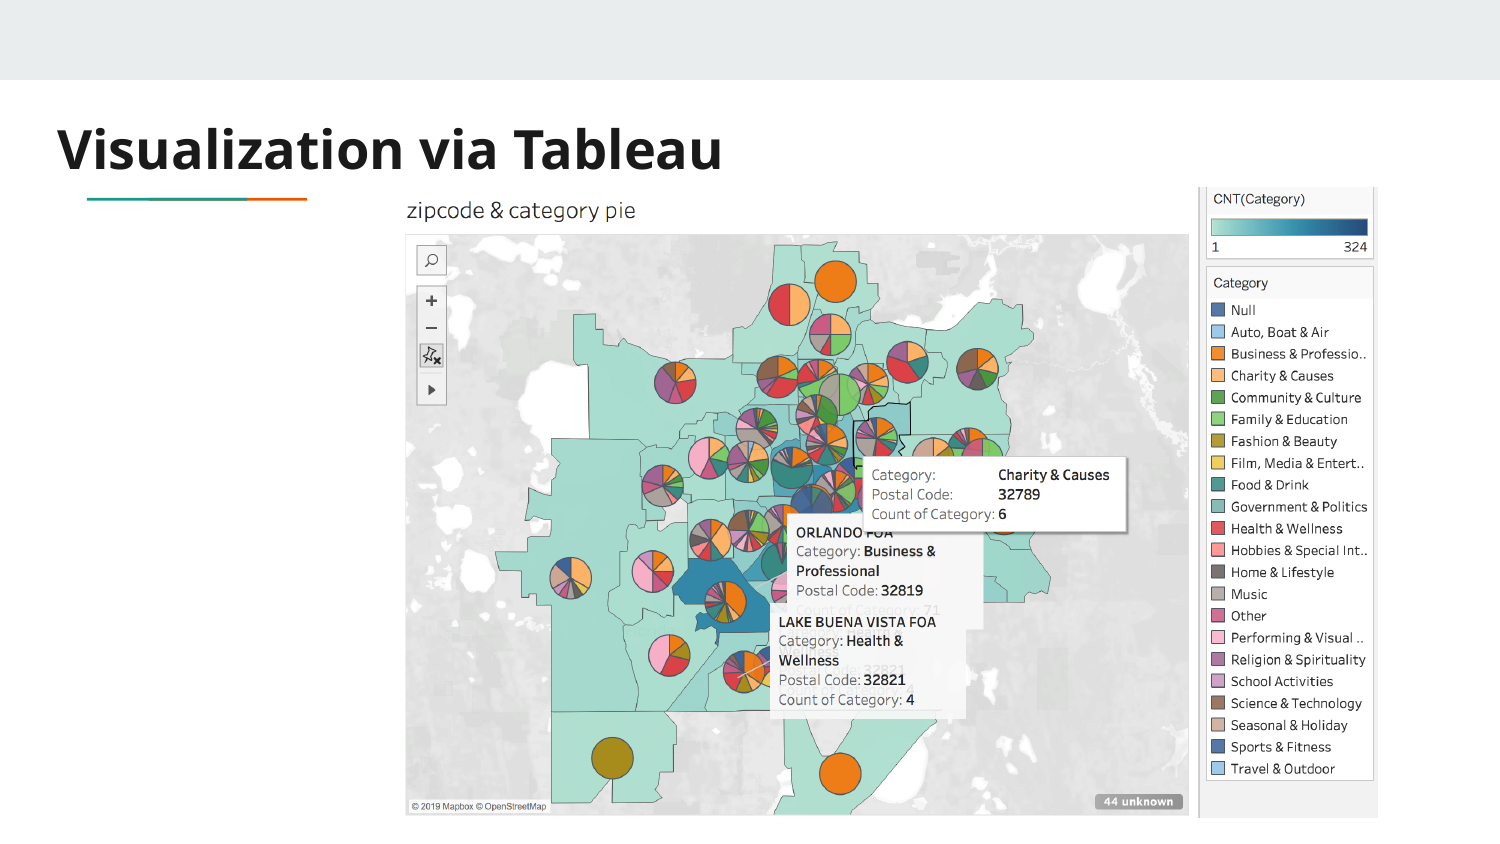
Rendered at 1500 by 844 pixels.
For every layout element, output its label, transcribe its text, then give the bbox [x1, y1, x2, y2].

picture [402, 187, 1378, 818]
title Visualization via Tableau [42, 100, 1304, 188]
